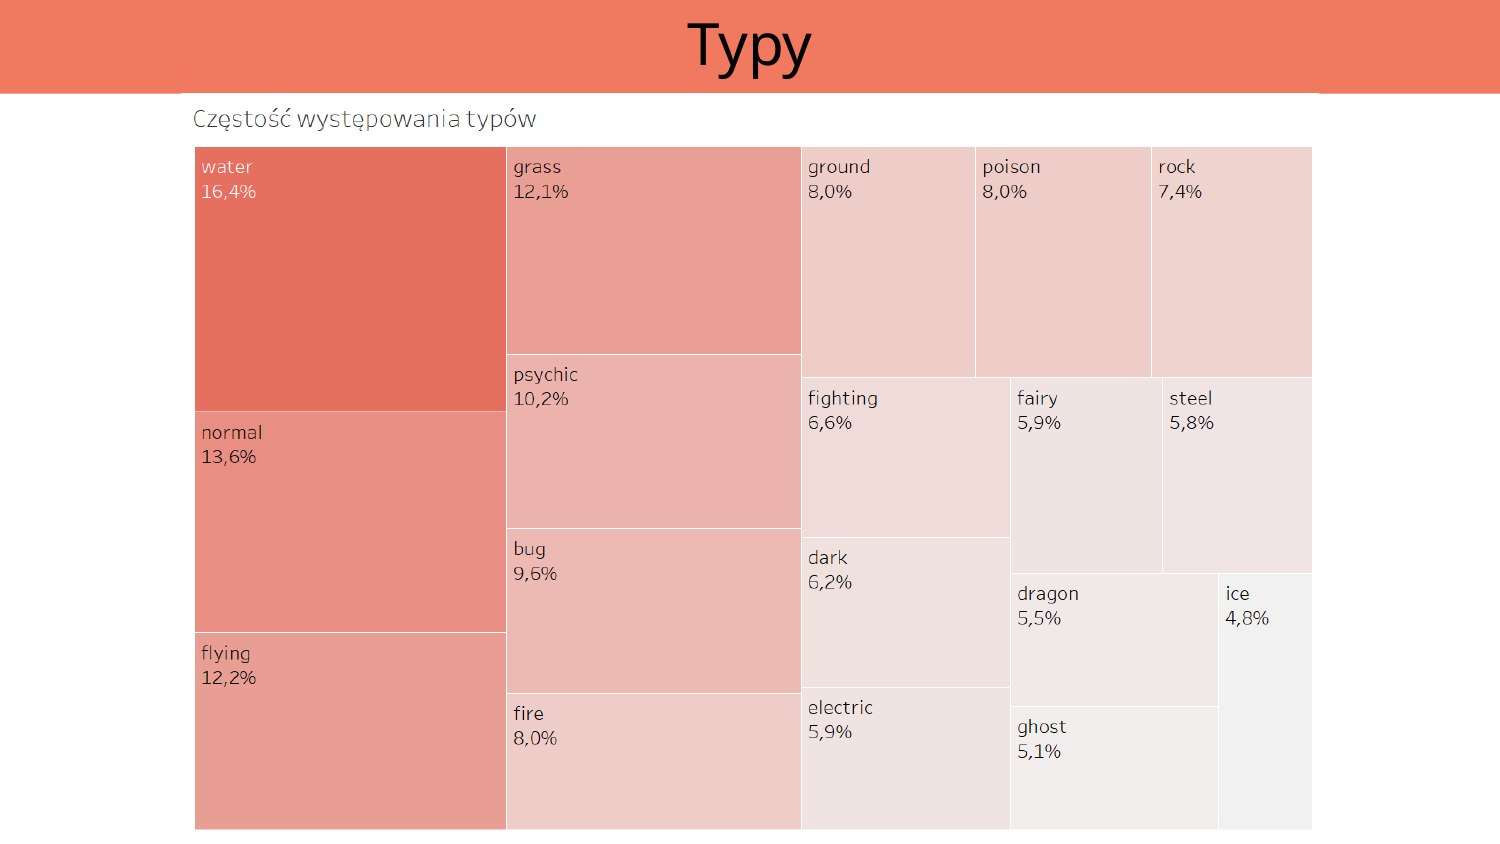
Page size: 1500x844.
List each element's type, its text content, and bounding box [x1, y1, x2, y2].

title Typy [0, 0, 1500, 94]
picture [180, 93, 1320, 844]
